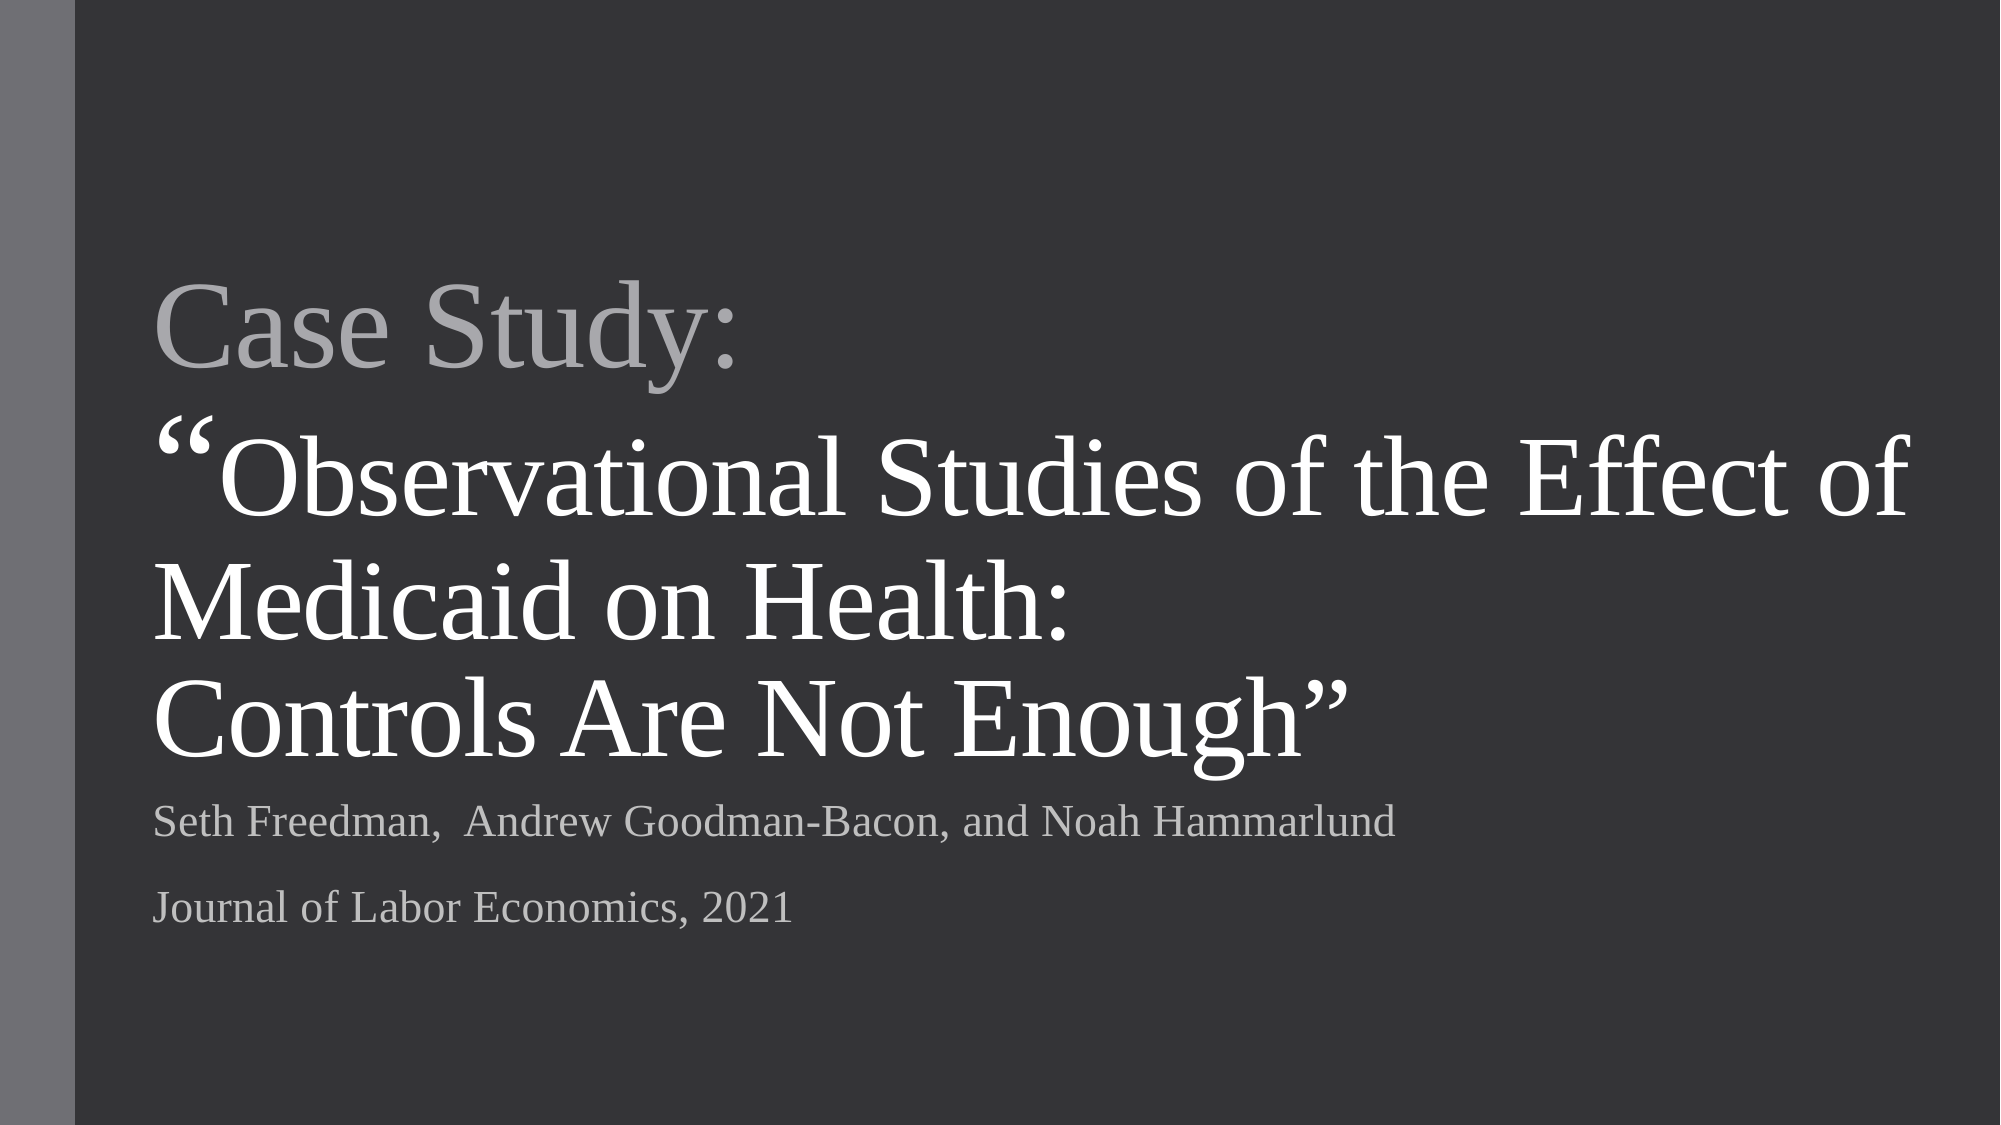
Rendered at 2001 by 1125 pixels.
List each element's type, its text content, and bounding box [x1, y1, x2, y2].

subtitle Seth Freedman, Andrew Goodman-Bacon, and Noah Hammarlund Journal of Labor Economics, 2021 [137, 787, 1752, 1065]
title Case Study: “Observational Studies of the Effect of Medicaid on Health: Controls Are Not Enough” [137, 124, 1925, 788]
